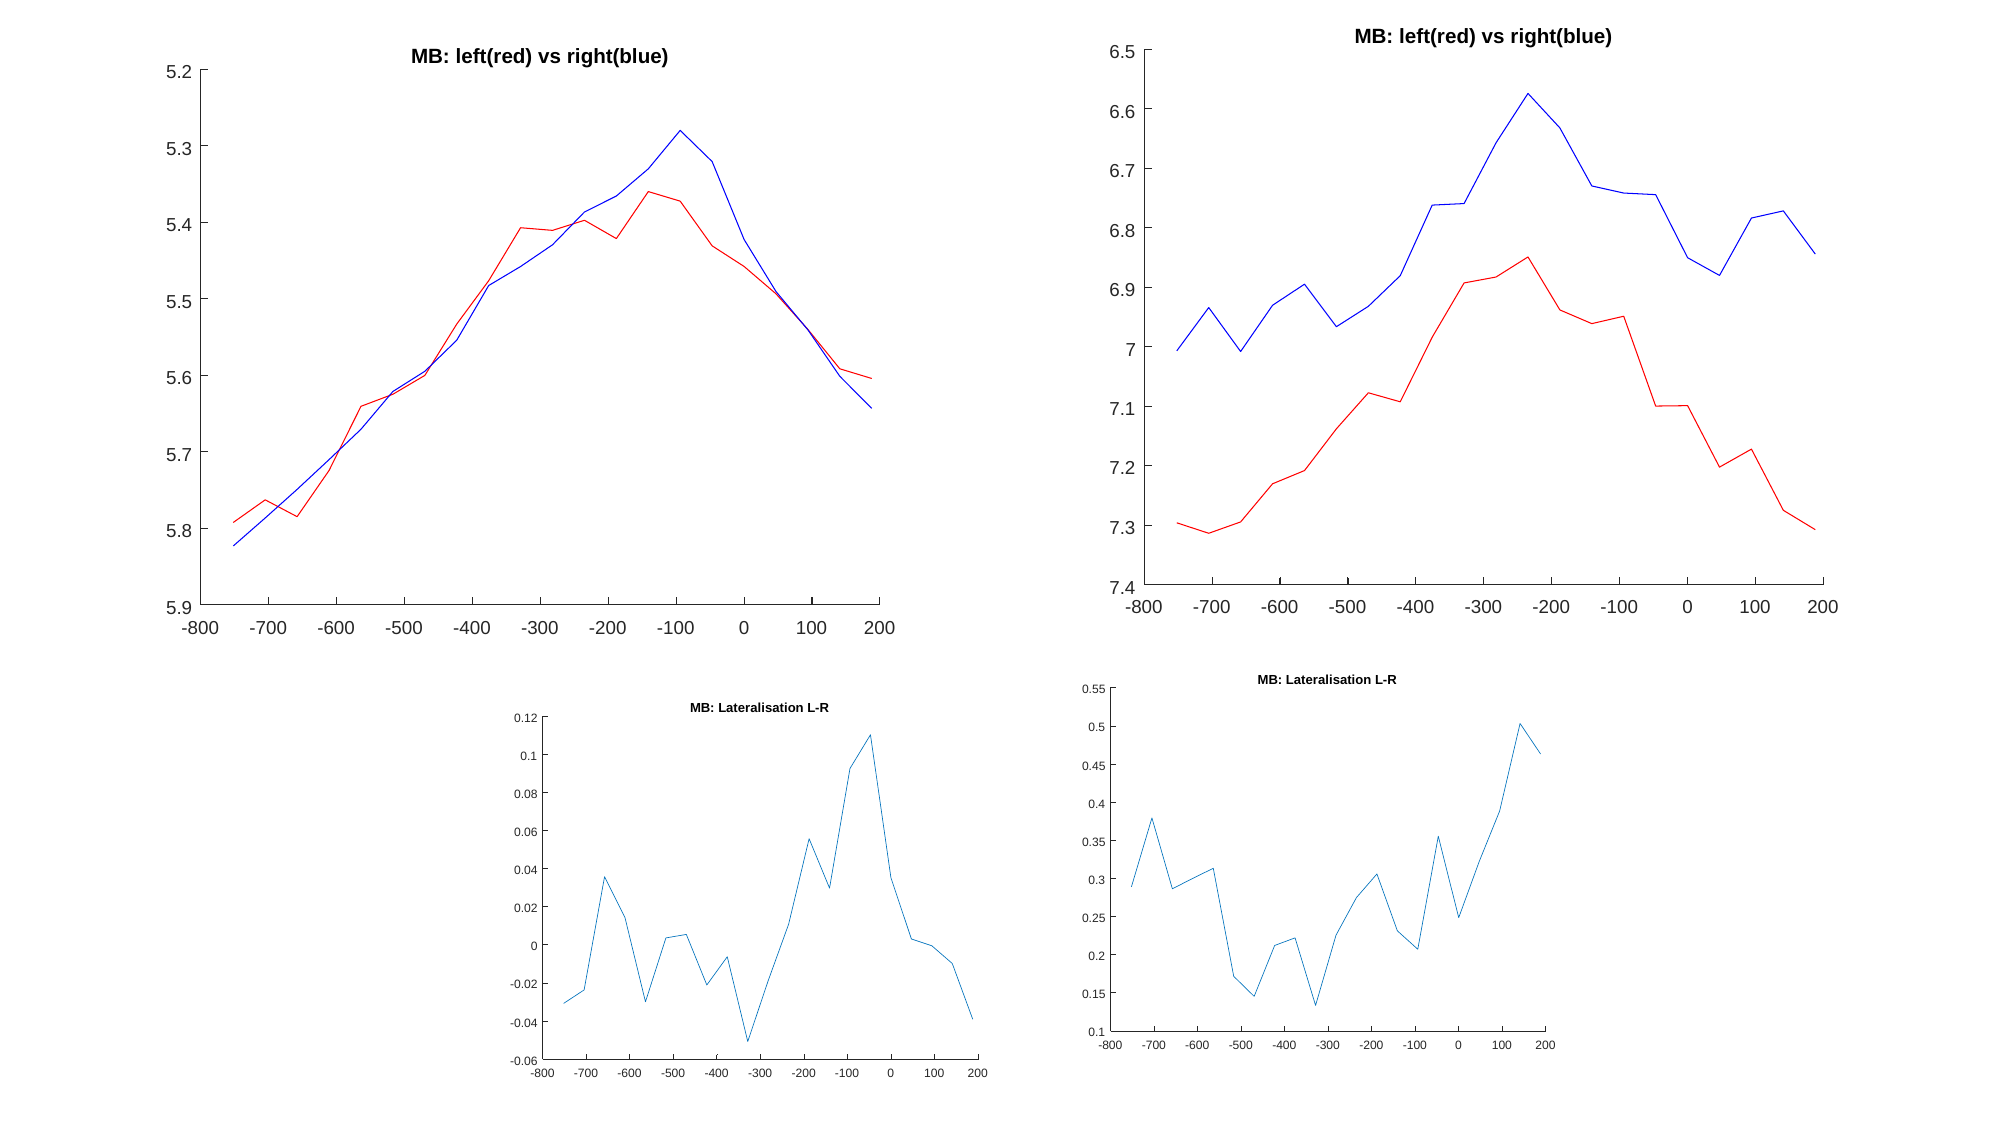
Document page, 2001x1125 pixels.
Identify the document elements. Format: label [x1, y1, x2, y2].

picture [86, 19, 963, 677]
list [1030, 0, 1907, 657]
picture [469, 683, 1032, 1106]
picture [1037, 655, 1599, 1078]
